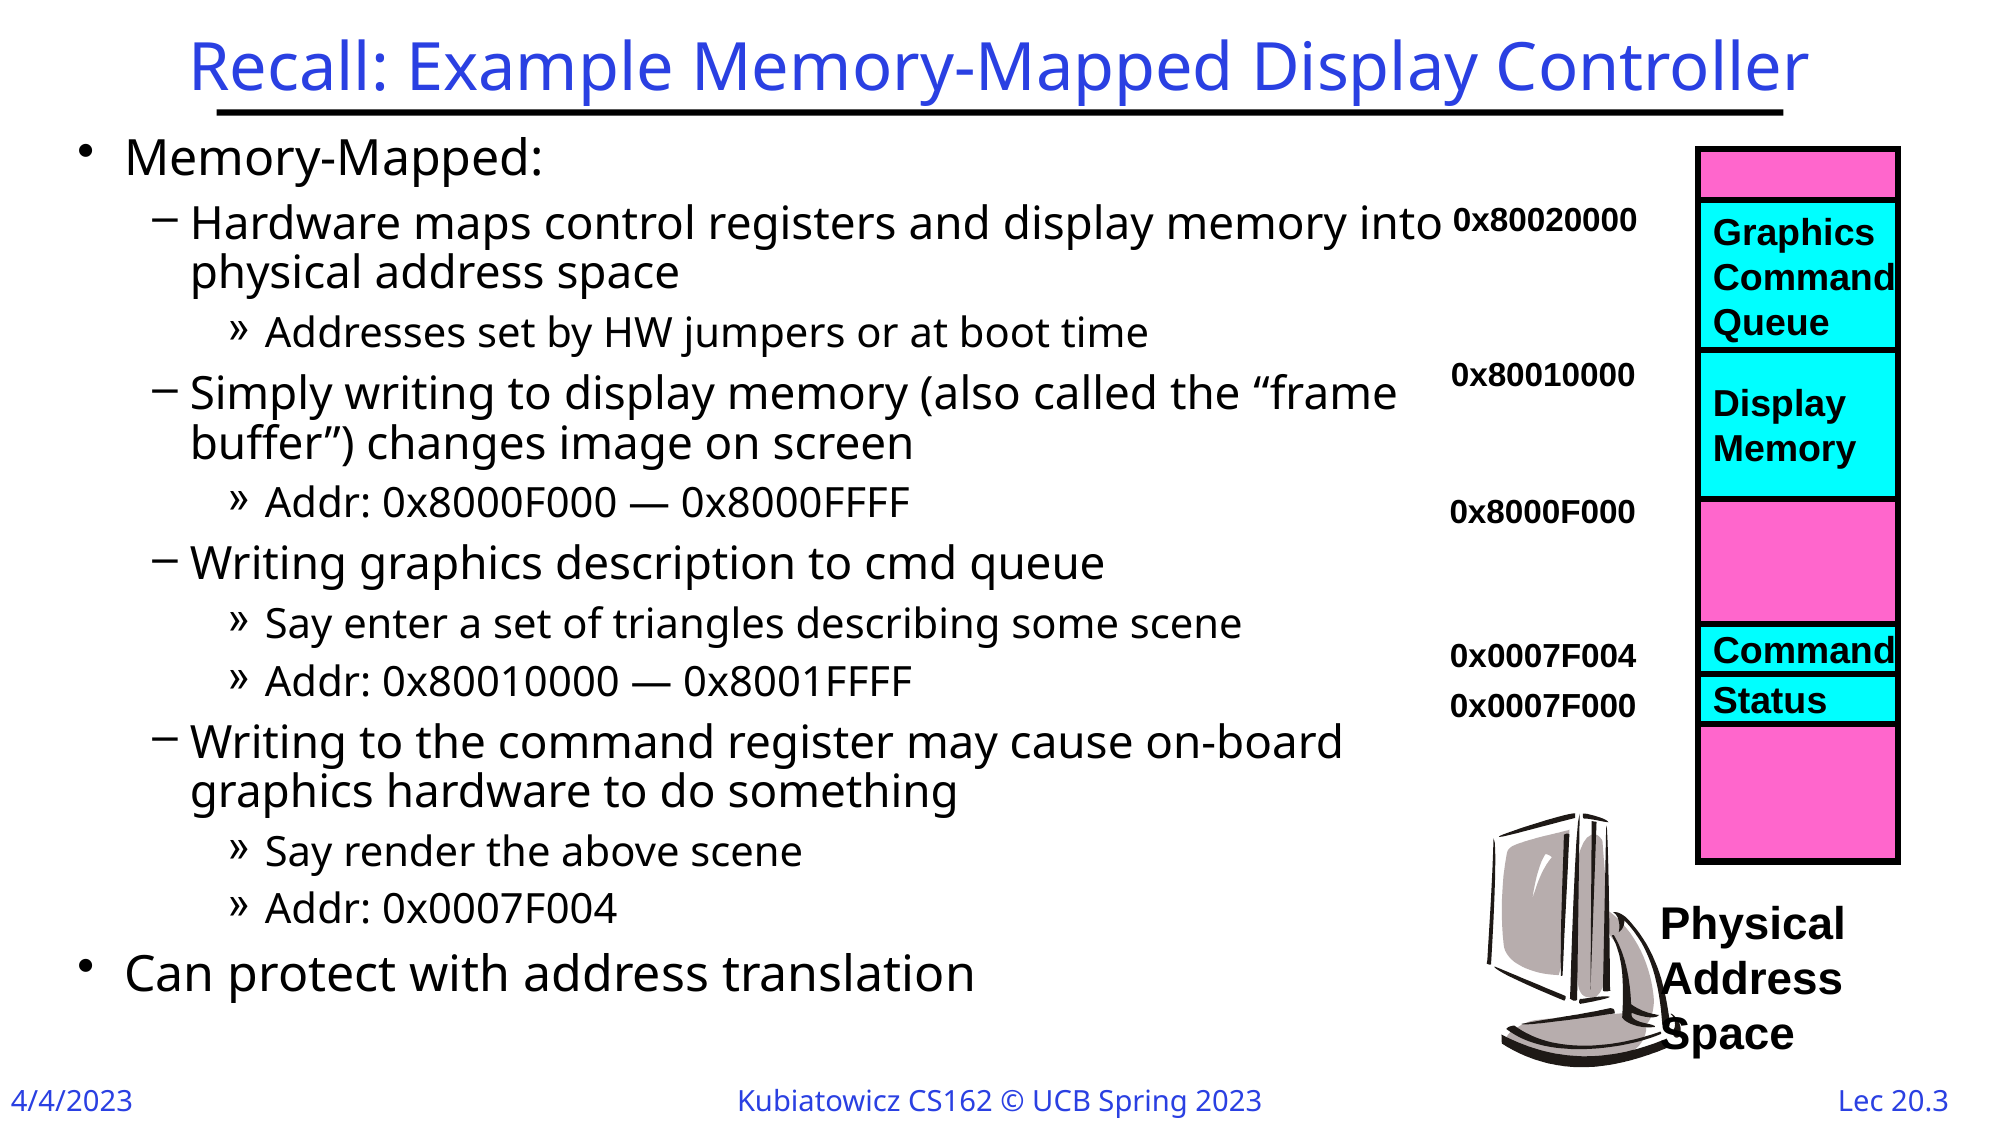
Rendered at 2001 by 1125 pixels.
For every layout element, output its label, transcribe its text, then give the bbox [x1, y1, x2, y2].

list Memory-Mapped: Hardware maps control registers and display memory into physical address space Addresses set by HW jumpers or at boot time Simply writing to display memory (also called the “frame buffer”) changes image on screen Addr: 0x8000F000 — 0x8000FFFF Writing graphics description to cmd queue Say enter a set of triangles describing some scene Addr: 0x80010000 — 0x8001FFFF Writing to the command register may cause on-board graphics hardware to do something Say render the above scene Addr: 0x0007F004 Can protect with address translation [62, 125, 1501, 1088]
title Recall: Example Memory-Mapped Display Controller [150, 24, 1850, 113]
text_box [1471, 148, 1913, 1068]
